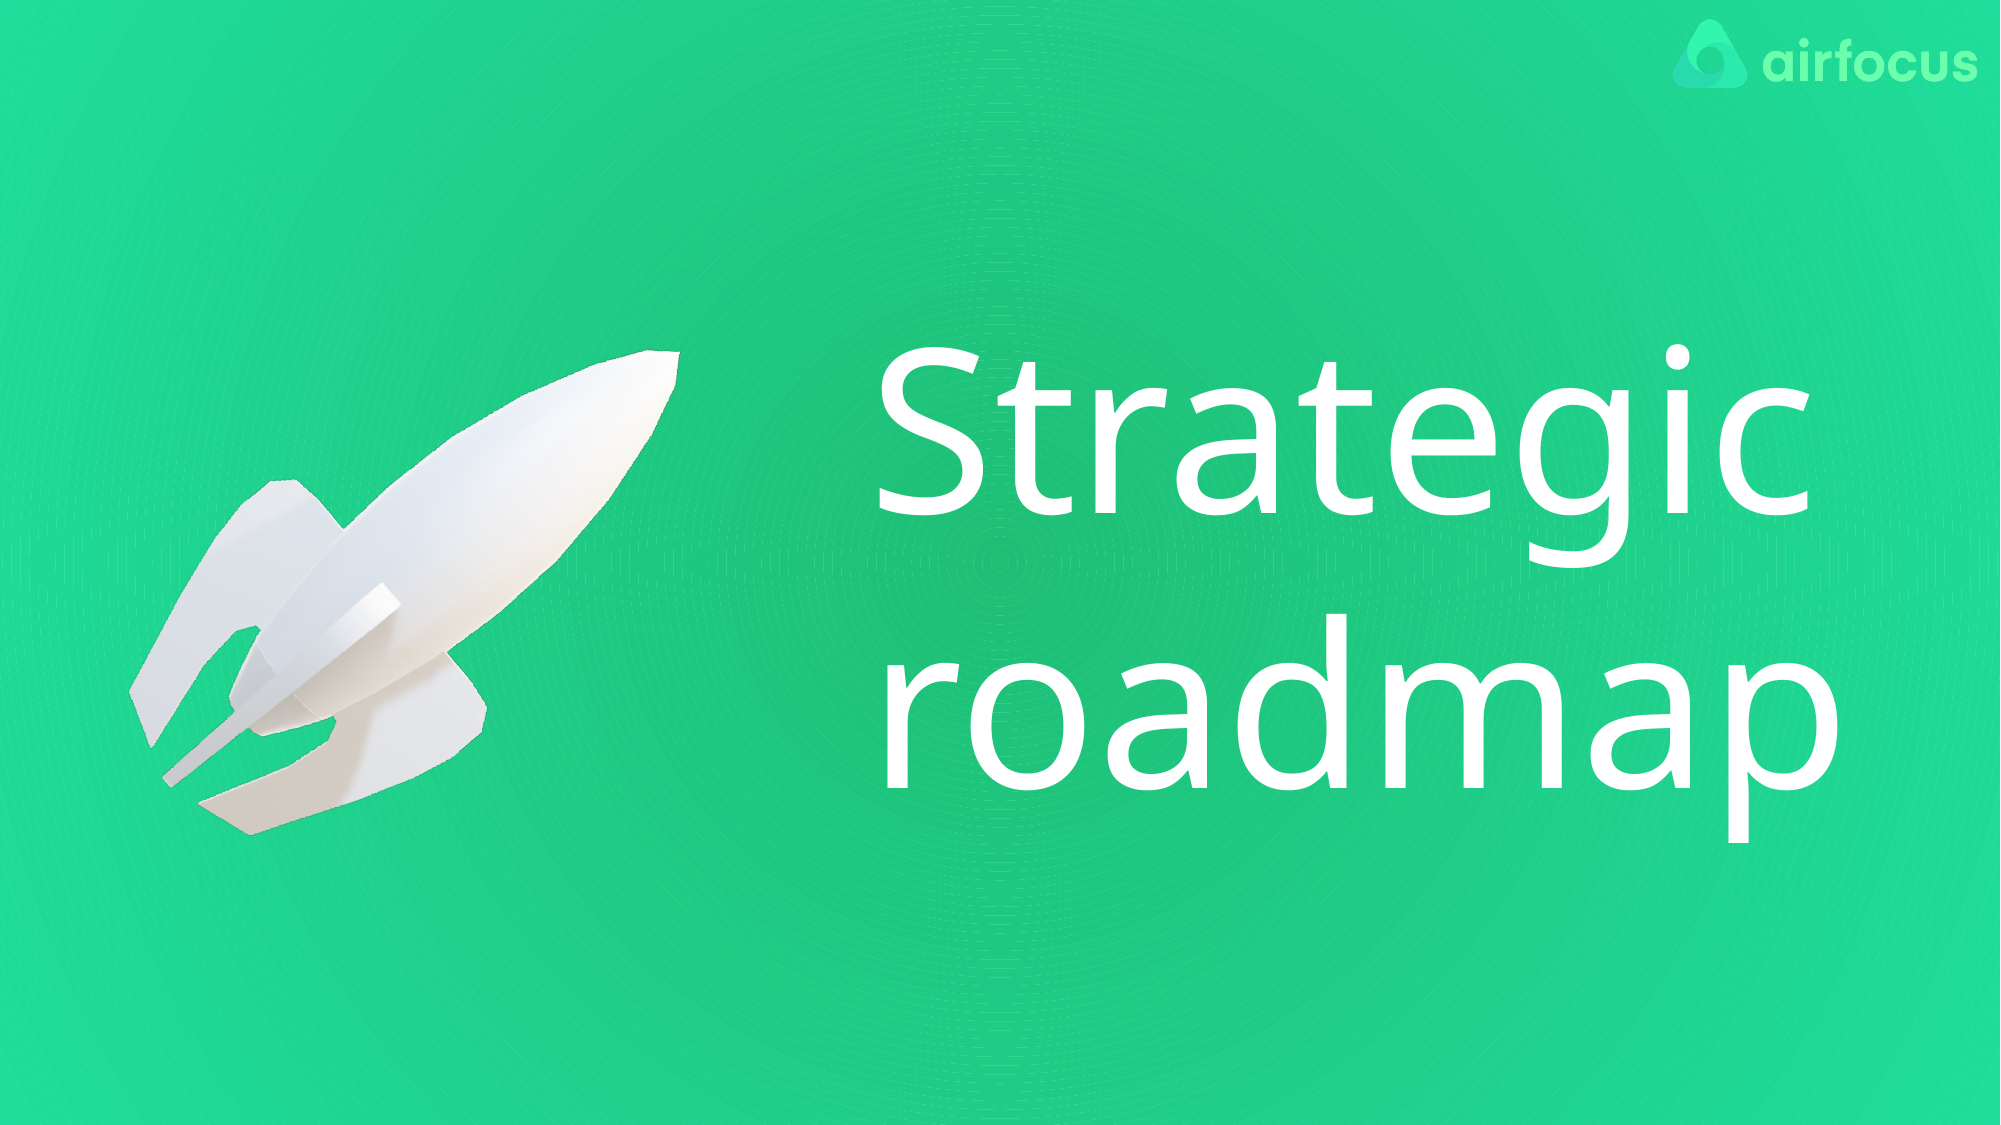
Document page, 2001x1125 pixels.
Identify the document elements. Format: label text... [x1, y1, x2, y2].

picture [1756, 31, 1984, 88]
picture [48, 206, 807, 921]
text_box Strategic roadmap [853, 277, 1908, 842]
picture [1672, 19, 1750, 88]
text_box [0, 0, 2000, 1125]
